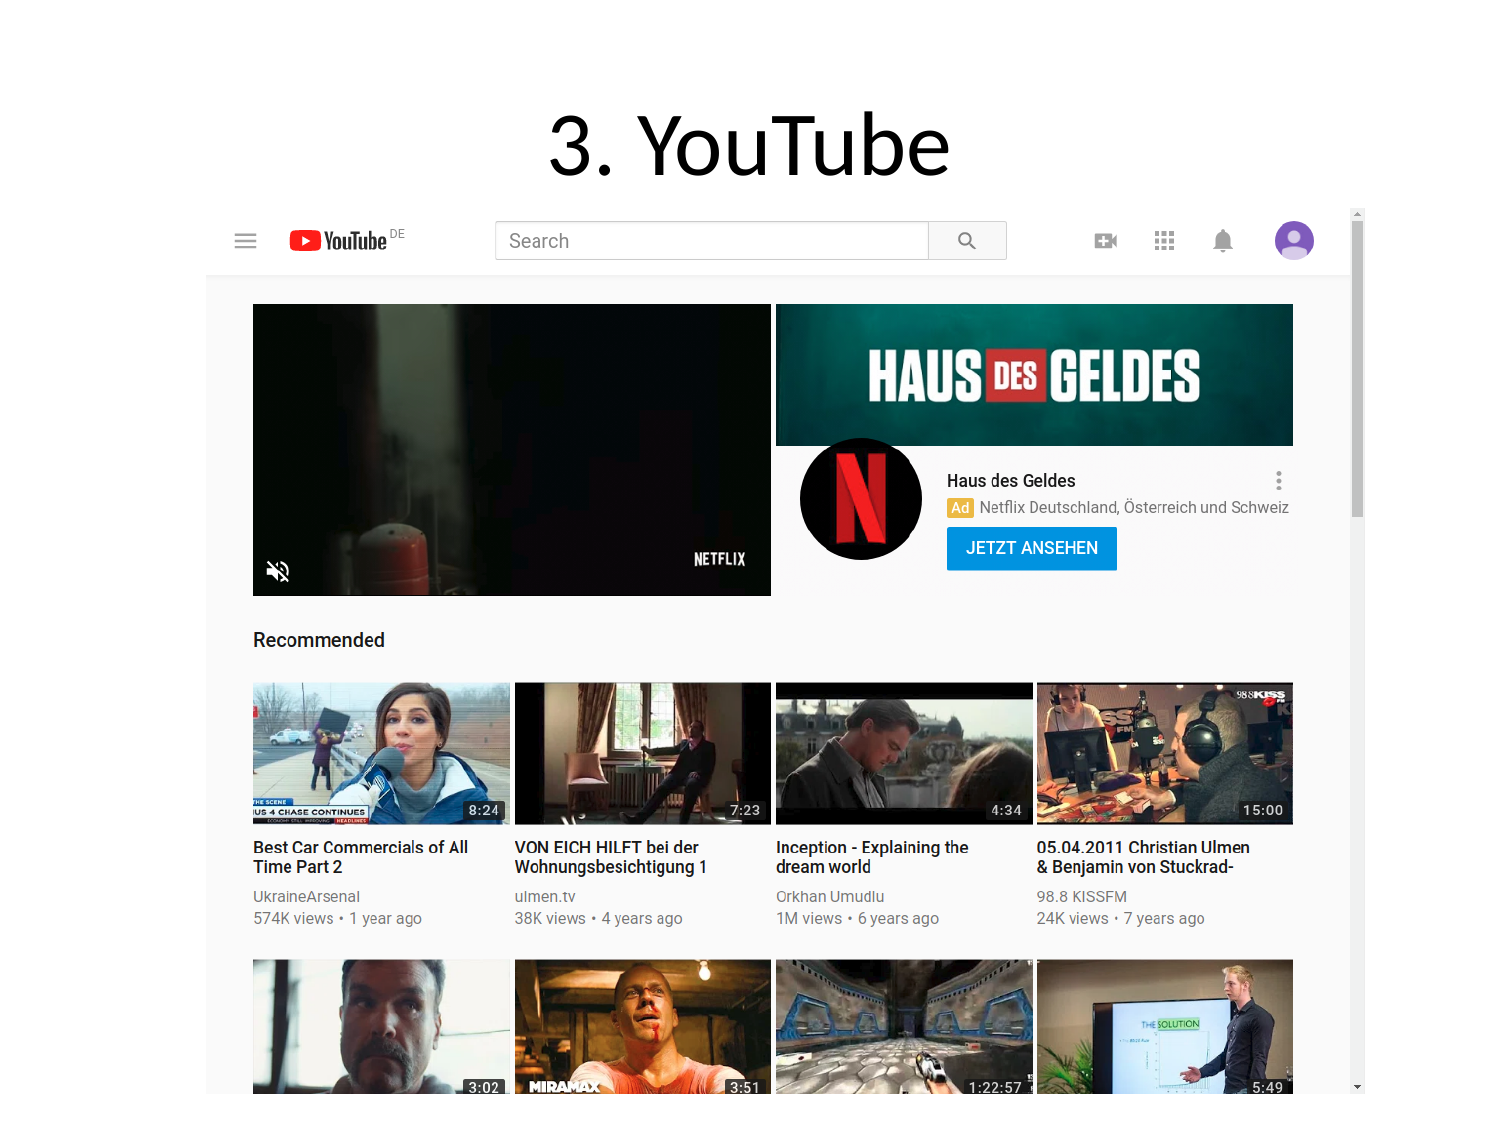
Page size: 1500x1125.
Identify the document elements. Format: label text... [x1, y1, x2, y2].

title 3. YouTube [75, 45, 1425, 233]
picture [206, 207, 1365, 1094]
